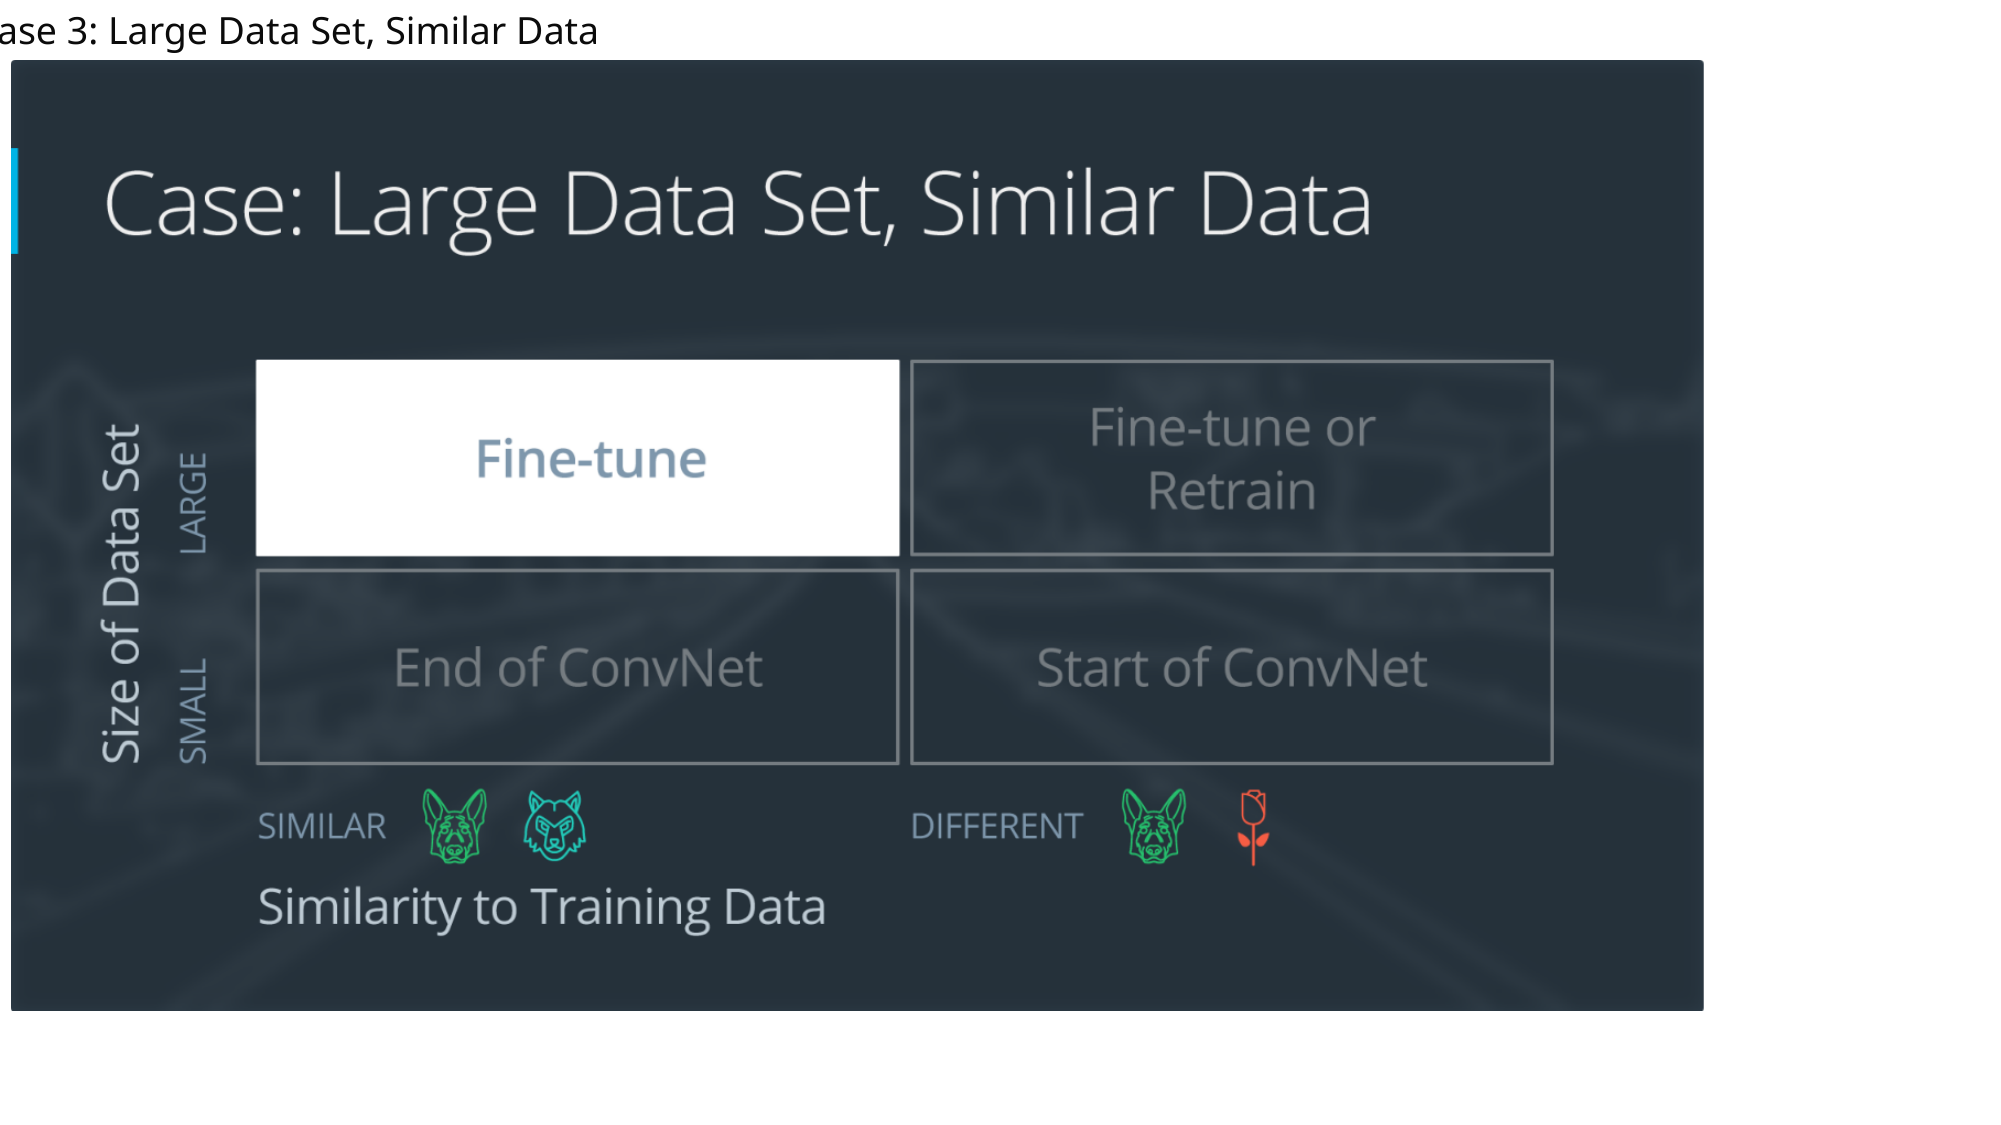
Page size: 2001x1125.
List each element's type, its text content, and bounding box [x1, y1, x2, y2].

picture [11, 60, 1706, 1011]
text_box Case 3: Large Data Set, Similar Data [0, 0, 615, 60]
